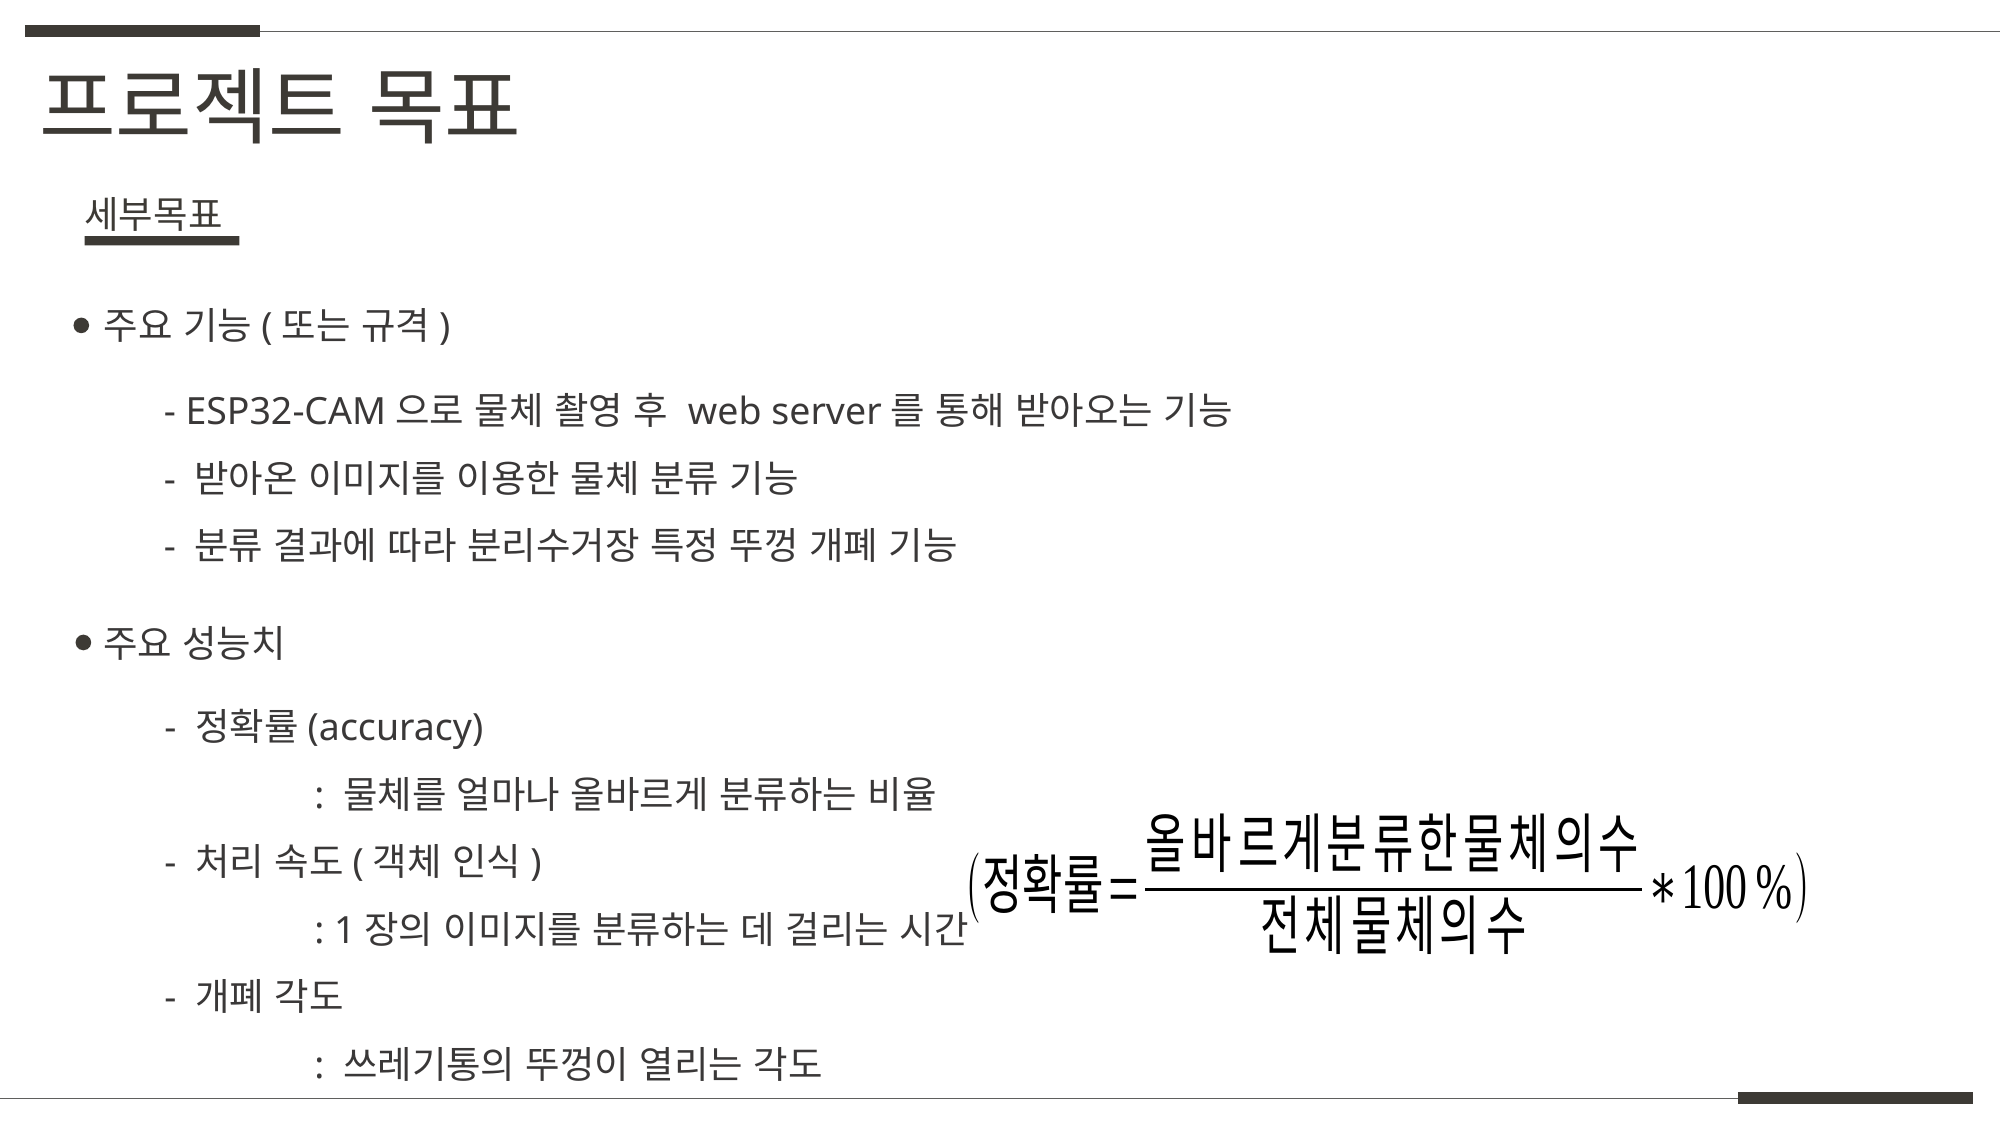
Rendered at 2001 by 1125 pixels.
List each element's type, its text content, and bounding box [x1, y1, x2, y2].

text_box 주요 성능치 [88, 612, 947, 673]
text_box 세부목표 [69, 183, 481, 244]
text_box [72, 316, 91, 335]
text_box [74, 633, 88, 652]
text_box - ESP32-CAM으로 물체 촬영 후 web server를 통해 받아오는 기능 - 받아온 이미지를 이용한 물체 분류 기능 - 분류 결과에 따라 분리수거장 특정 뚜껑 개폐 기능 [149, 357, 1621, 575]
text_box 프로젝트 목표 [24, 46, 1258, 162]
text_box - 정확률(accuracy) : 물체를 얼마나 올바르게 분류하는 비율 - 처리 속도(객체 인식) : 1장의 이미지를 분류하는 데 걸리는 시간 - 개폐 각도 : 쓰레기통의 뚜껑이 열리는 각도 [149, 673, 1046, 1094]
text_box 주요 기능(또는 규격) [89, 295, 948, 355]
